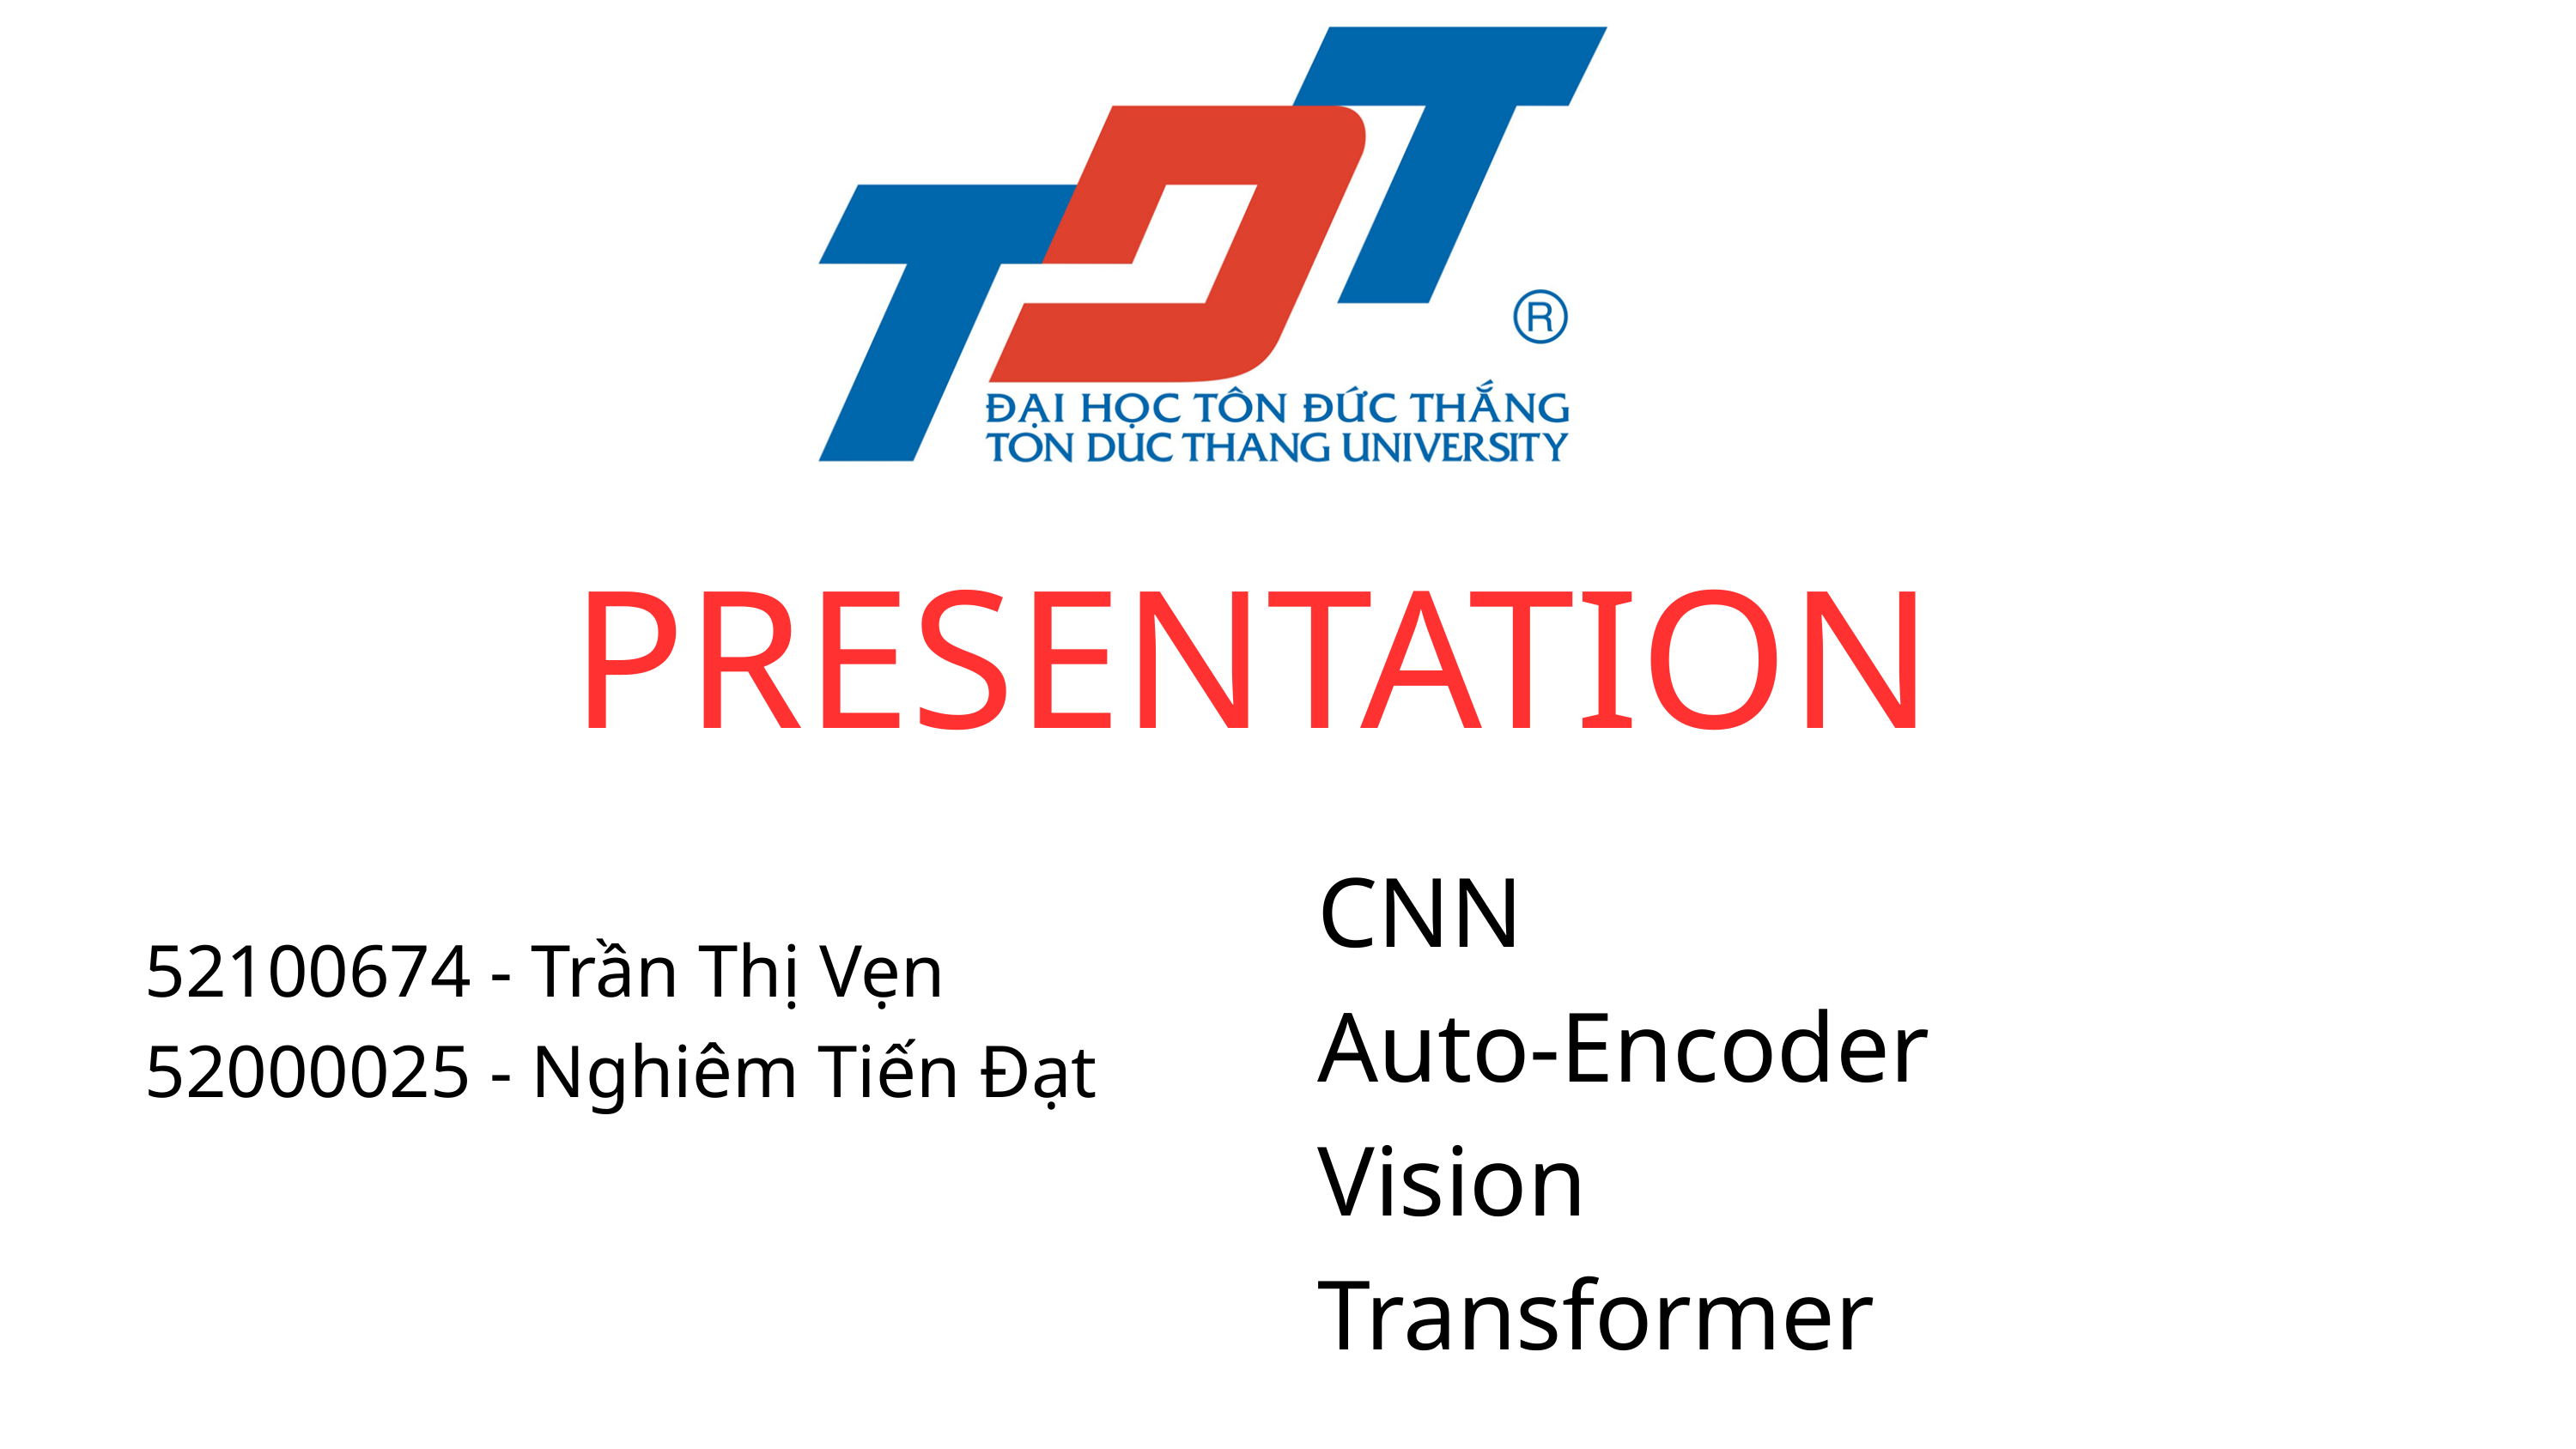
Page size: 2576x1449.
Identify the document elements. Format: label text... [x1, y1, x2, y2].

text_box CNN Auto-Encoder Vision Transformer [1317, 832, 2154, 1369]
text_box [795, 0, 1629, 485]
text_box 52100674 - Trần Thị Vẹn 52000025 - Nghiêm Tiến Đạt [144, 911, 1149, 1112]
text_box PRESENTATION [552, 500, 1953, 767]
